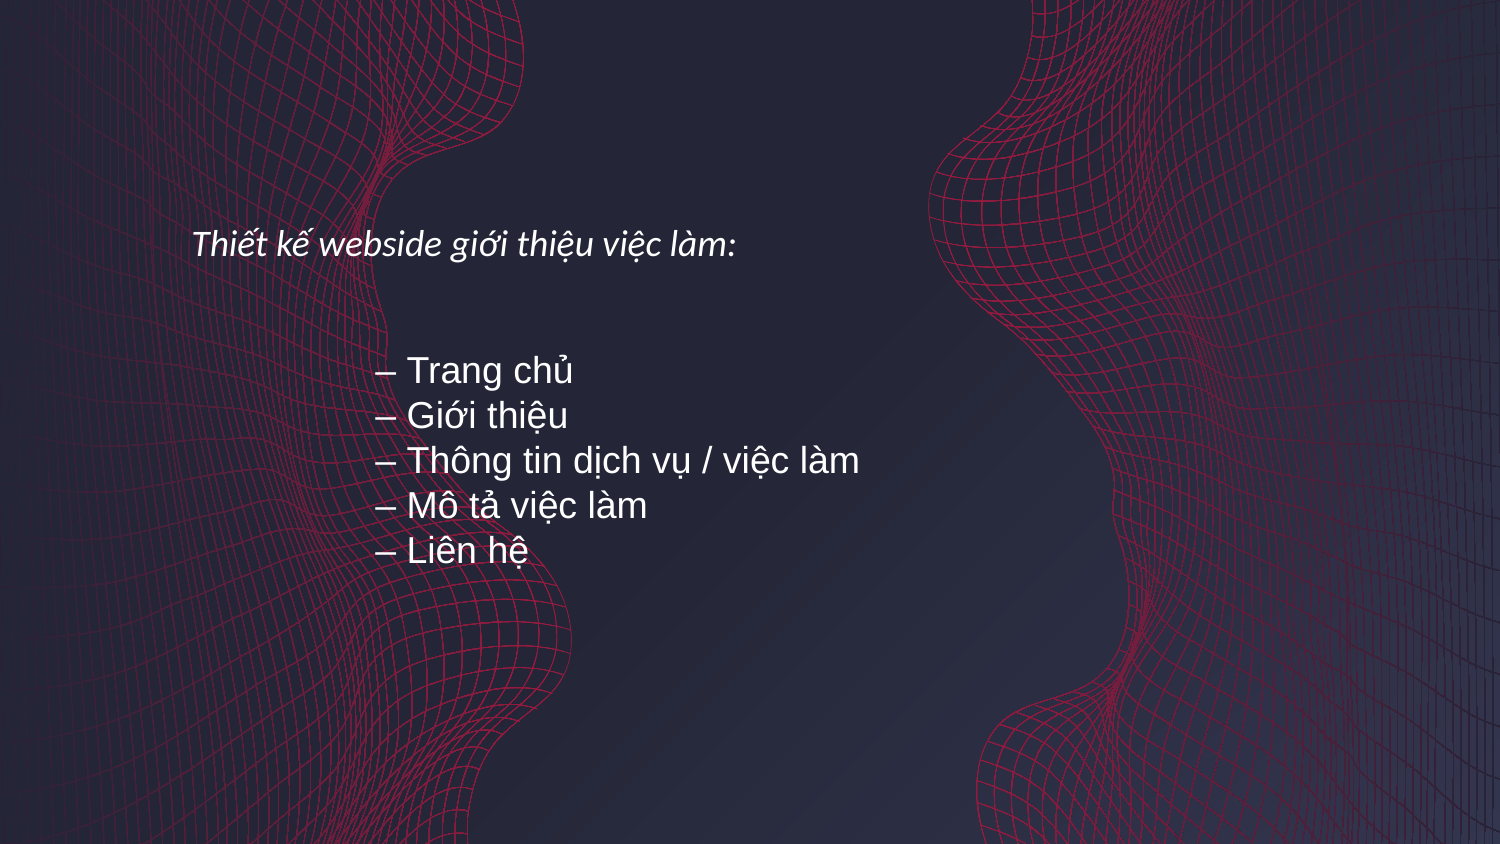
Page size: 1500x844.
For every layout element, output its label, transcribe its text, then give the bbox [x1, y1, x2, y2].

text_box Thiết kế webside giới thiệu việc làm: [176, 211, 753, 272]
text_box – Trang chủ – Giới thiệu – Thông tin dịch vụ / việc làm – Mô tả việc làm – Liên hệ [360, 338, 1500, 579]
